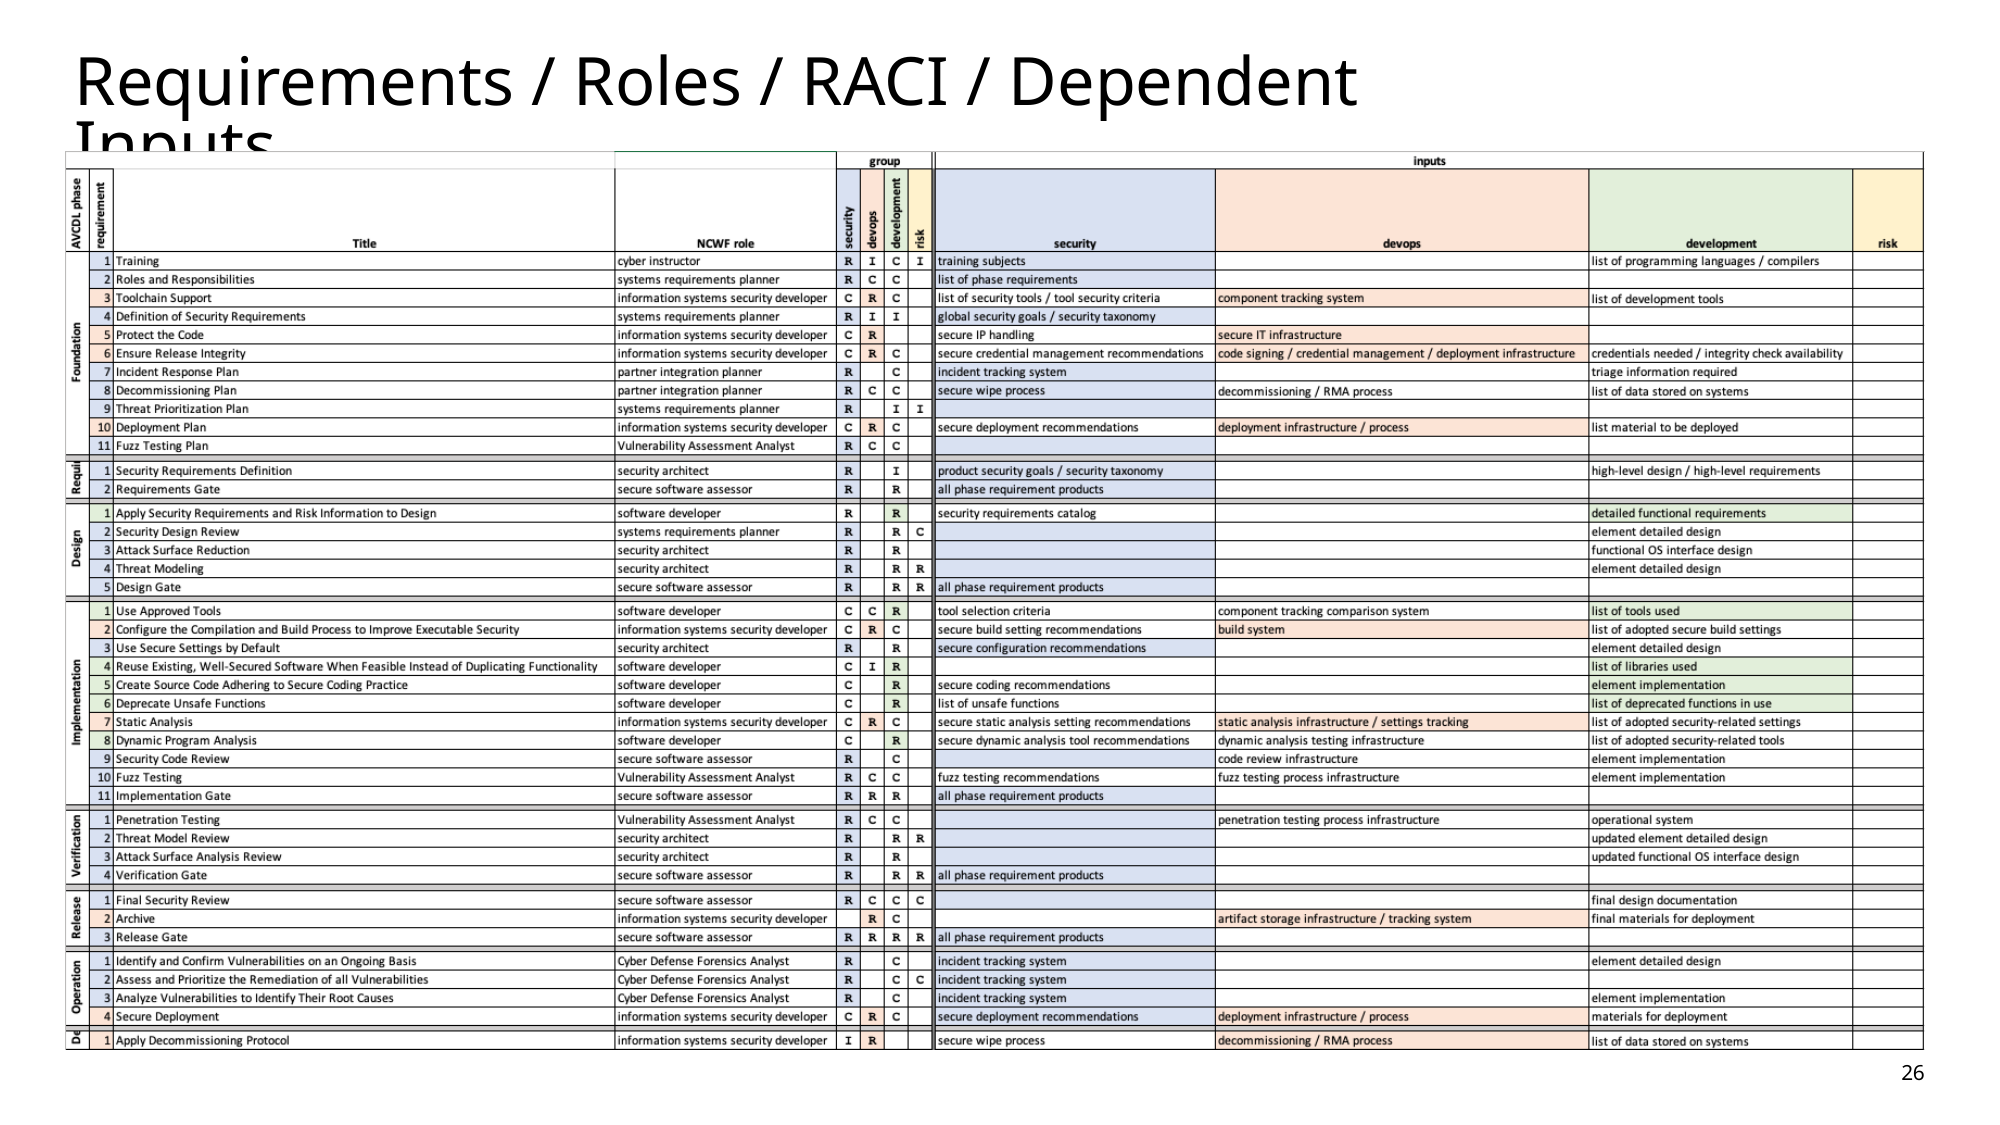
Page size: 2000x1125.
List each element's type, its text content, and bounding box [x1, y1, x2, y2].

picture [65, 151, 1925, 1050]
title Requirements / Roles / RACI / Dependent Inputs [74, 75, 1538, 148]
slide_number 26 [1876, 1059, 1925, 1088]
